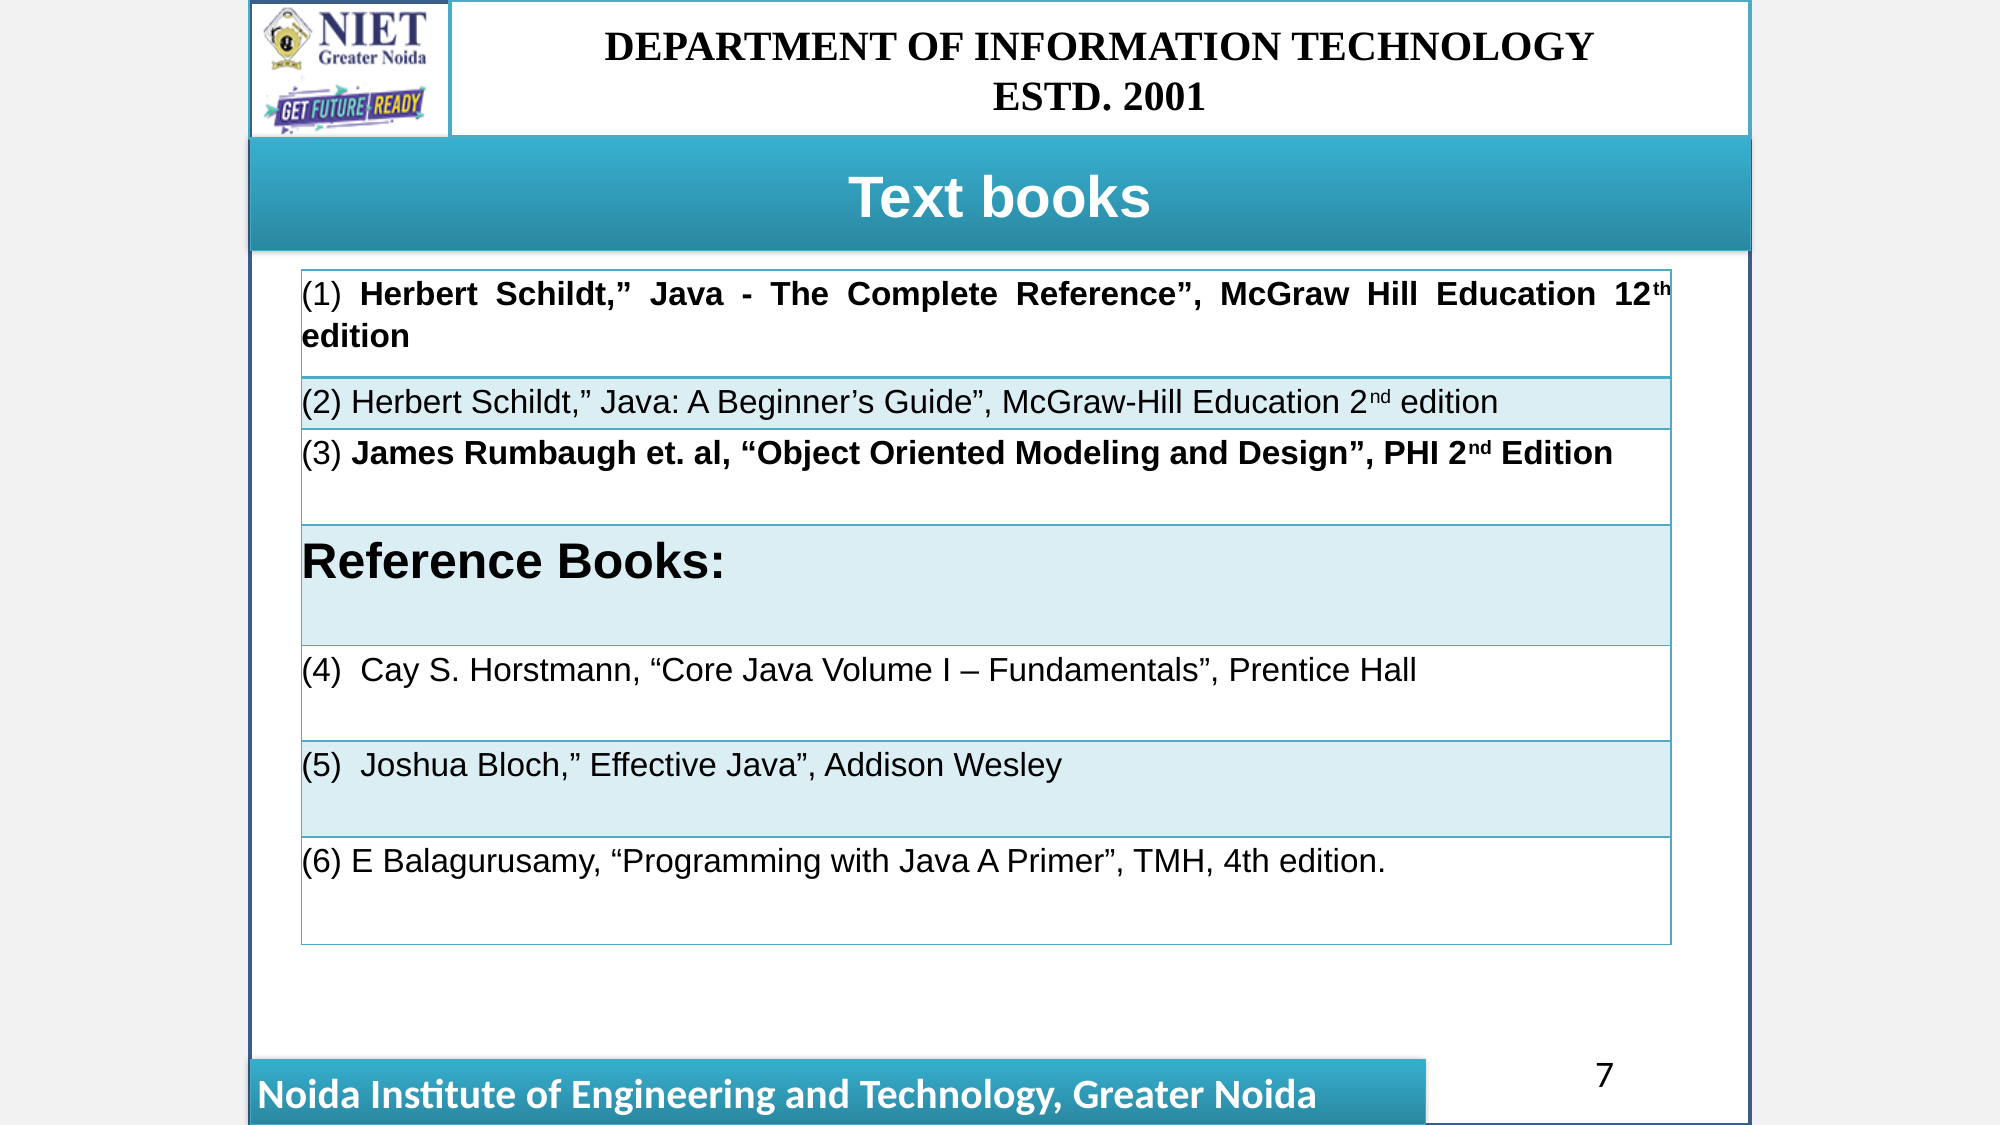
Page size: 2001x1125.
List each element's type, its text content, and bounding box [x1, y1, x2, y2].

table_cell (5) Joshua Bloch,” Effective Java”, Addison Wesley [302, 742, 1670, 836]
picture [249, 0, 451, 138]
table_cell (6) E Balagurusamy, “Programming with Java A Primer”, TMH, 4th edition. [302, 838, 1670, 944]
text_box Noida Institute of Engineering and Technology, Greater Noida [249, 1059, 1425, 1125]
table_header (1) Herbert Schildt,” Java - The Complete Reference”, McGraw Hill Education 12th edition [302, 271, 1670, 376]
table_cell (4) Cay S. Horstmann, “Core Java Volume I – Fundamentals”, Prentice Hall [302, 646, 1670, 740]
table_cell Reference Books: [302, 526, 1670, 645]
table_cell (3) James Rumbaugh et. al, “Object Oriented Modeling and Design”, PHI 2nd Edition [302, 430, 1670, 524]
text_box [249, 255, 1750, 1125]
slide_number 7 [1586, 1042, 1625, 1098]
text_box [449, 0, 1751, 172]
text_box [249, 138, 1751, 251]
table_cell (2) Herbert Schildt,” Java: A Beginner’s Guide”, McGraw-Hill Education 2nd edition [302, 379, 1670, 428]
